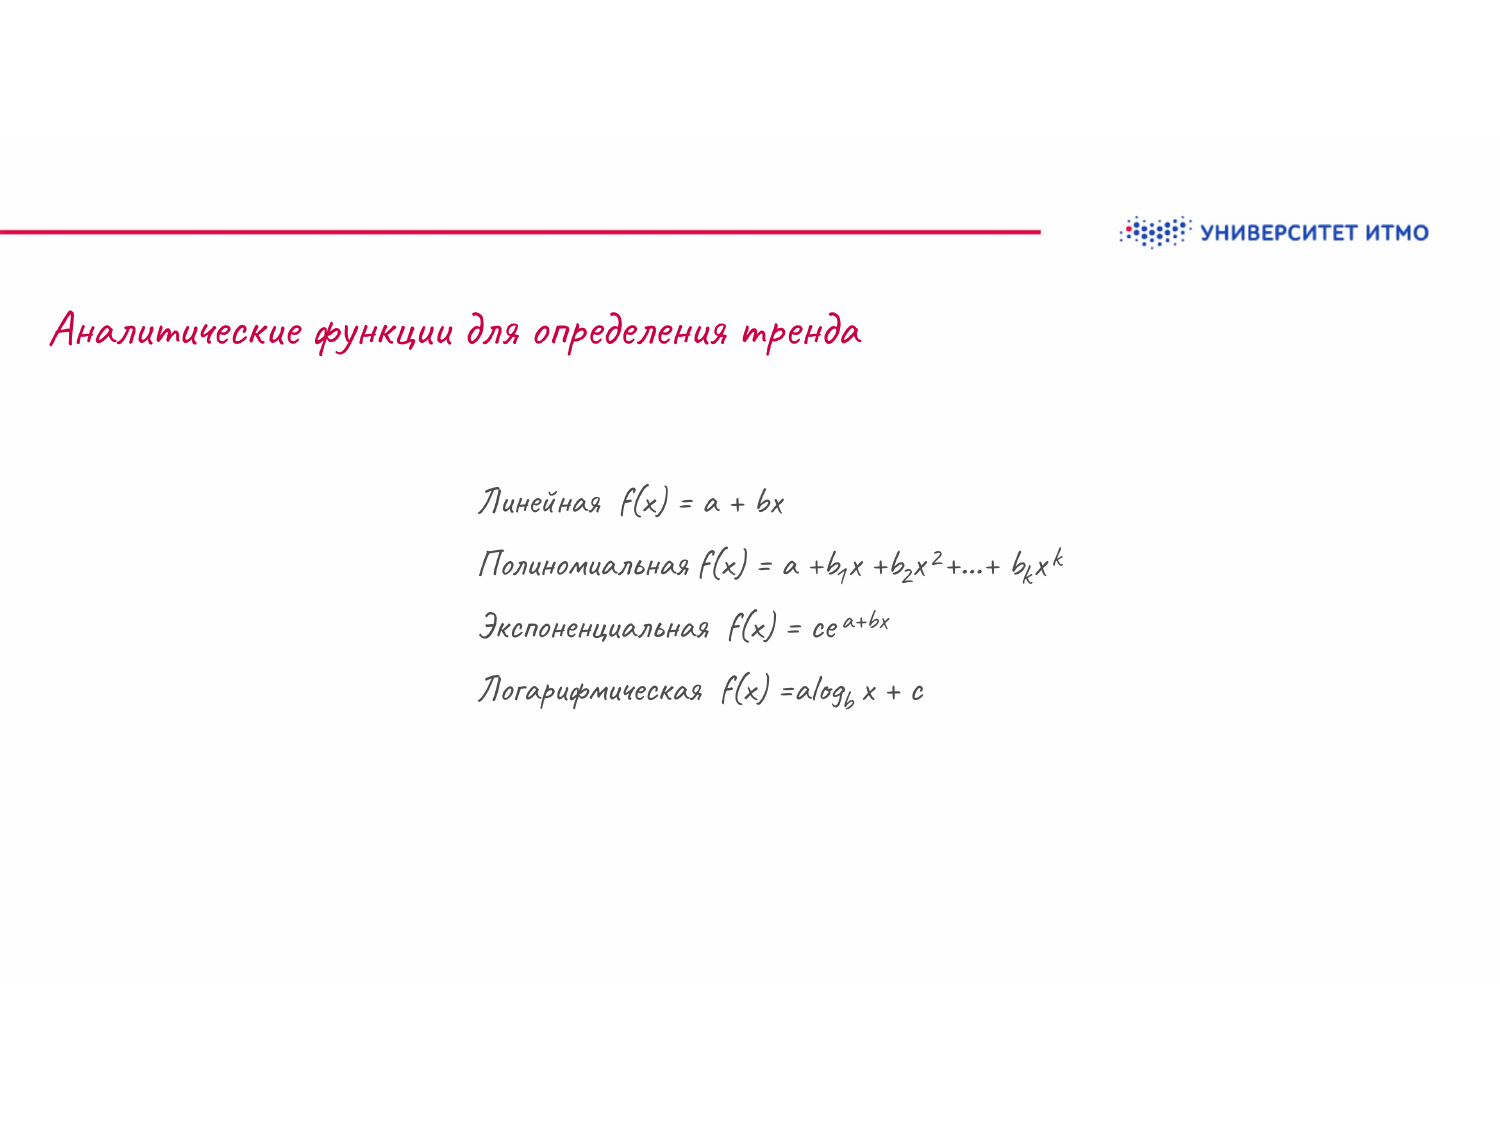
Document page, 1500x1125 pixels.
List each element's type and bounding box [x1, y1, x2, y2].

picture [0, 140, 1500, 985]
